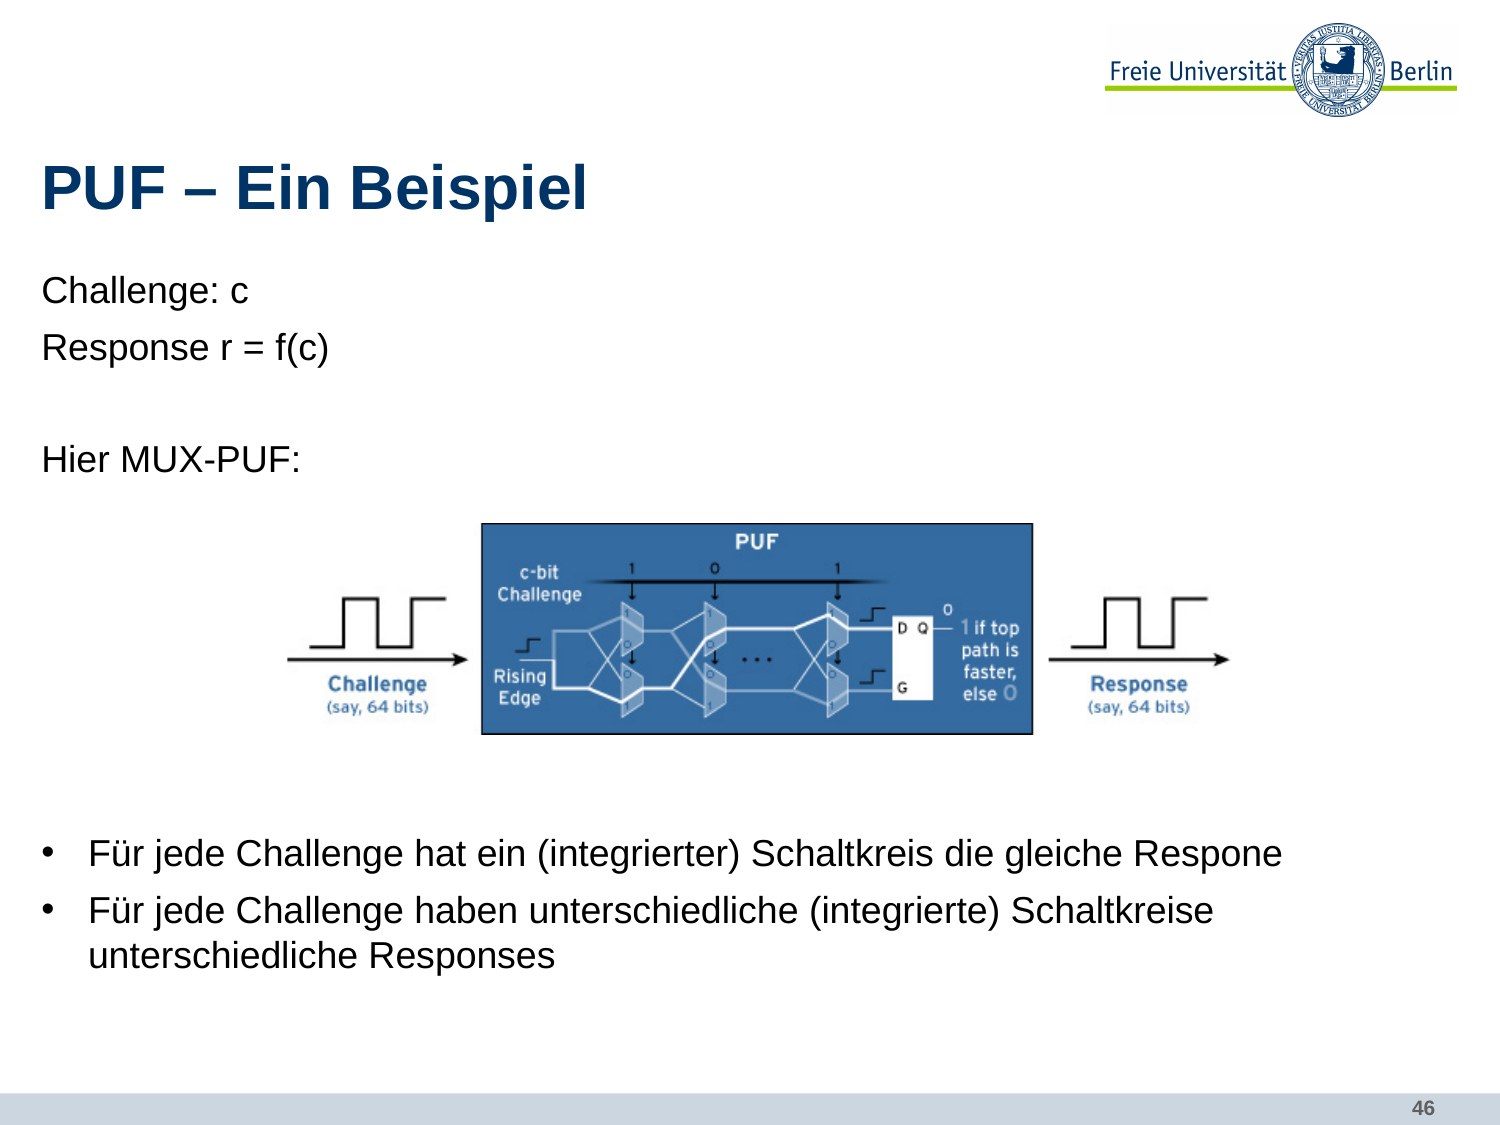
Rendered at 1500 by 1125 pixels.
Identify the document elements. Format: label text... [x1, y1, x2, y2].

picture [1105, 23, 1457, 117]
title PUF – Ein Beispiel [41, 155, 1459, 226]
picture [286, 523, 1233, 735]
list Challenge: c Response r = f(c) Hier MUX-PUF: Für jede Challenge hat ein (integrierter) Schaltkreis die gleiche Respone Für jede Challenge haben unterschiedliche (integrierte) Schaltkreise unterschiedliche Responses [41, 265, 1459, 1064]
